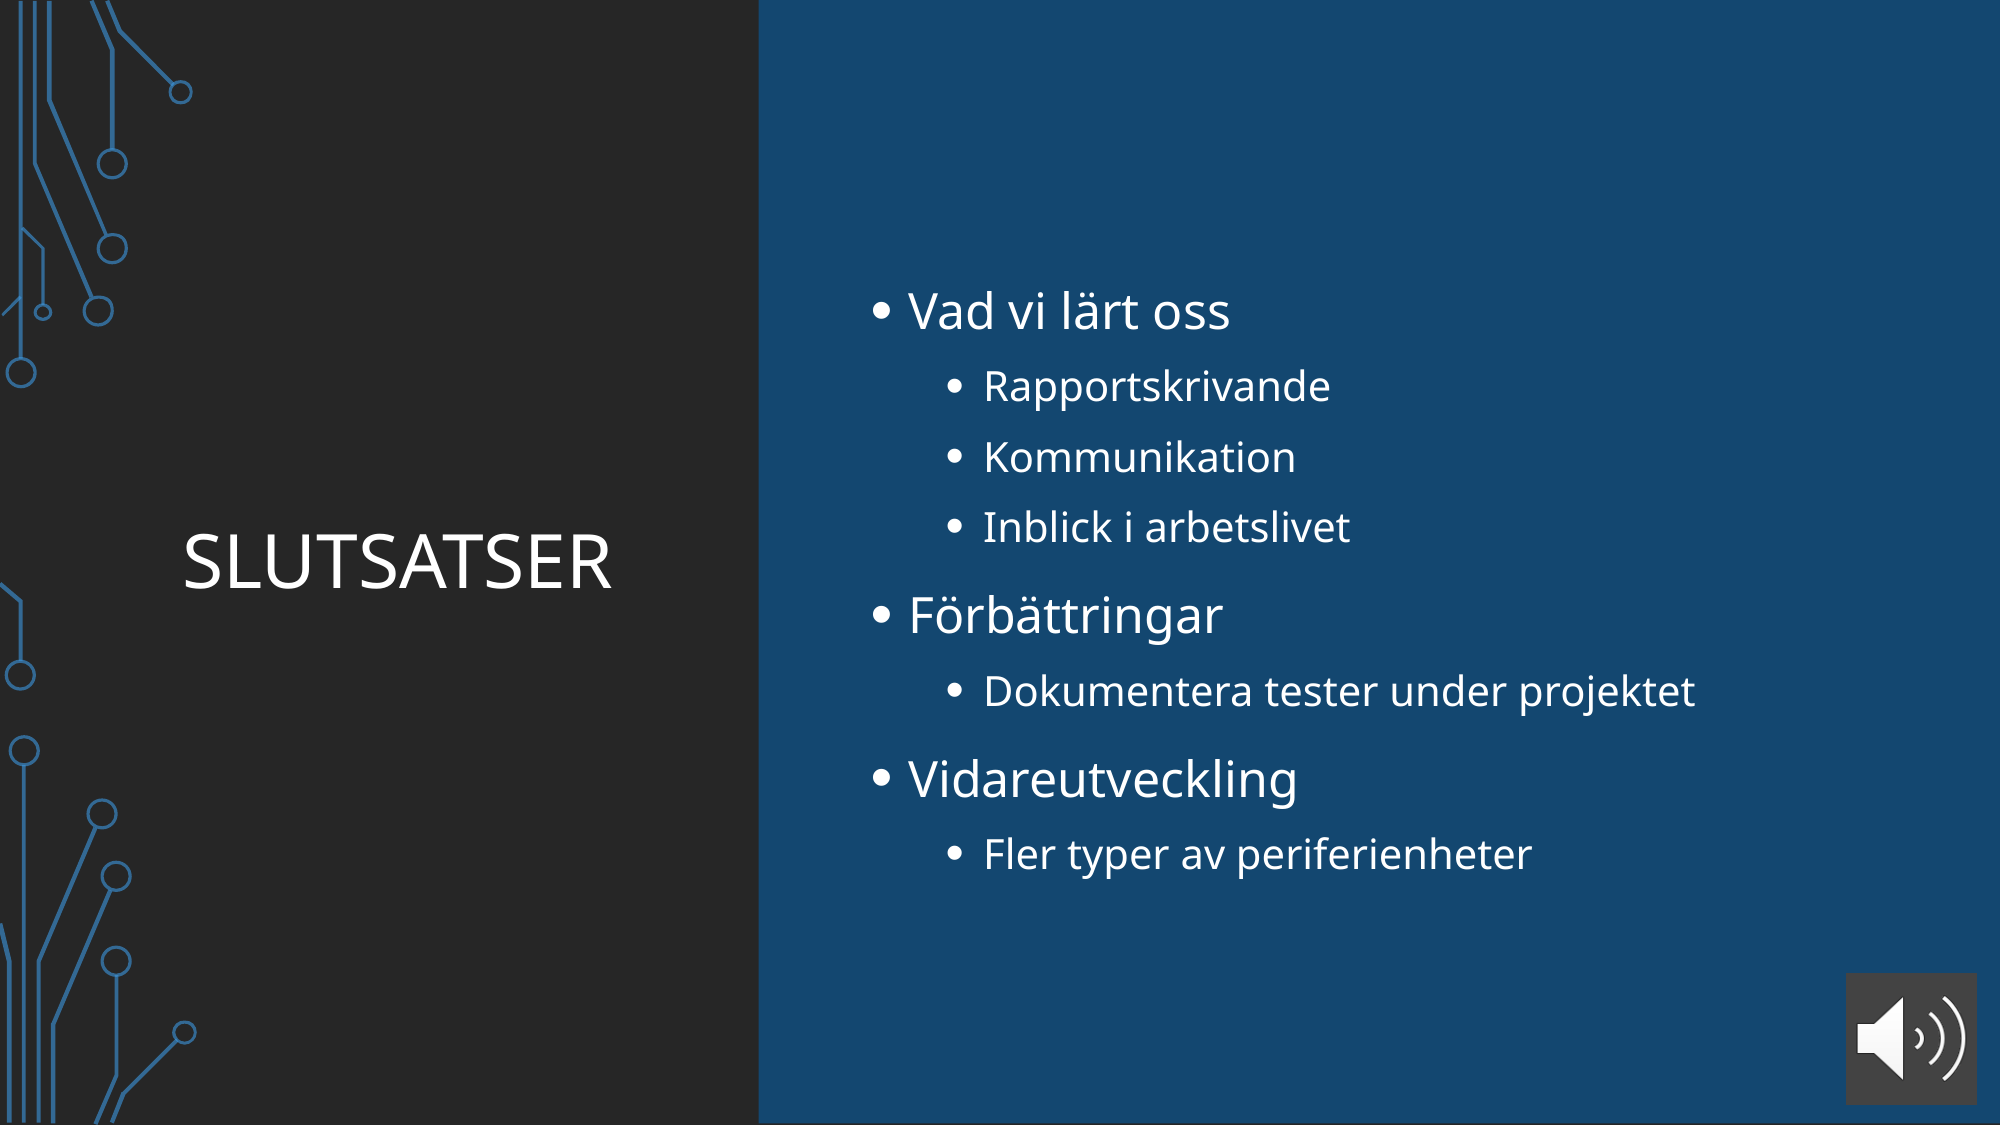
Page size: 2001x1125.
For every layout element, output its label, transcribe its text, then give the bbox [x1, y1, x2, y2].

text_box [199, 0, 2000, 1125]
picture [1844, 971, 1979, 1106]
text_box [0, 0, 199, 1125]
list Vad vi lärt oss Rapportskrivande Kommunikation Inblick i arbetslivet Förbättringar Dokumentera tester under projektet Vidareutveckling Fler typer av periferienheter [855, 179, 1813, 950]
title Slutsatser [199, 179, 670, 950]
text_box [758, 0, 2000, 1124]
